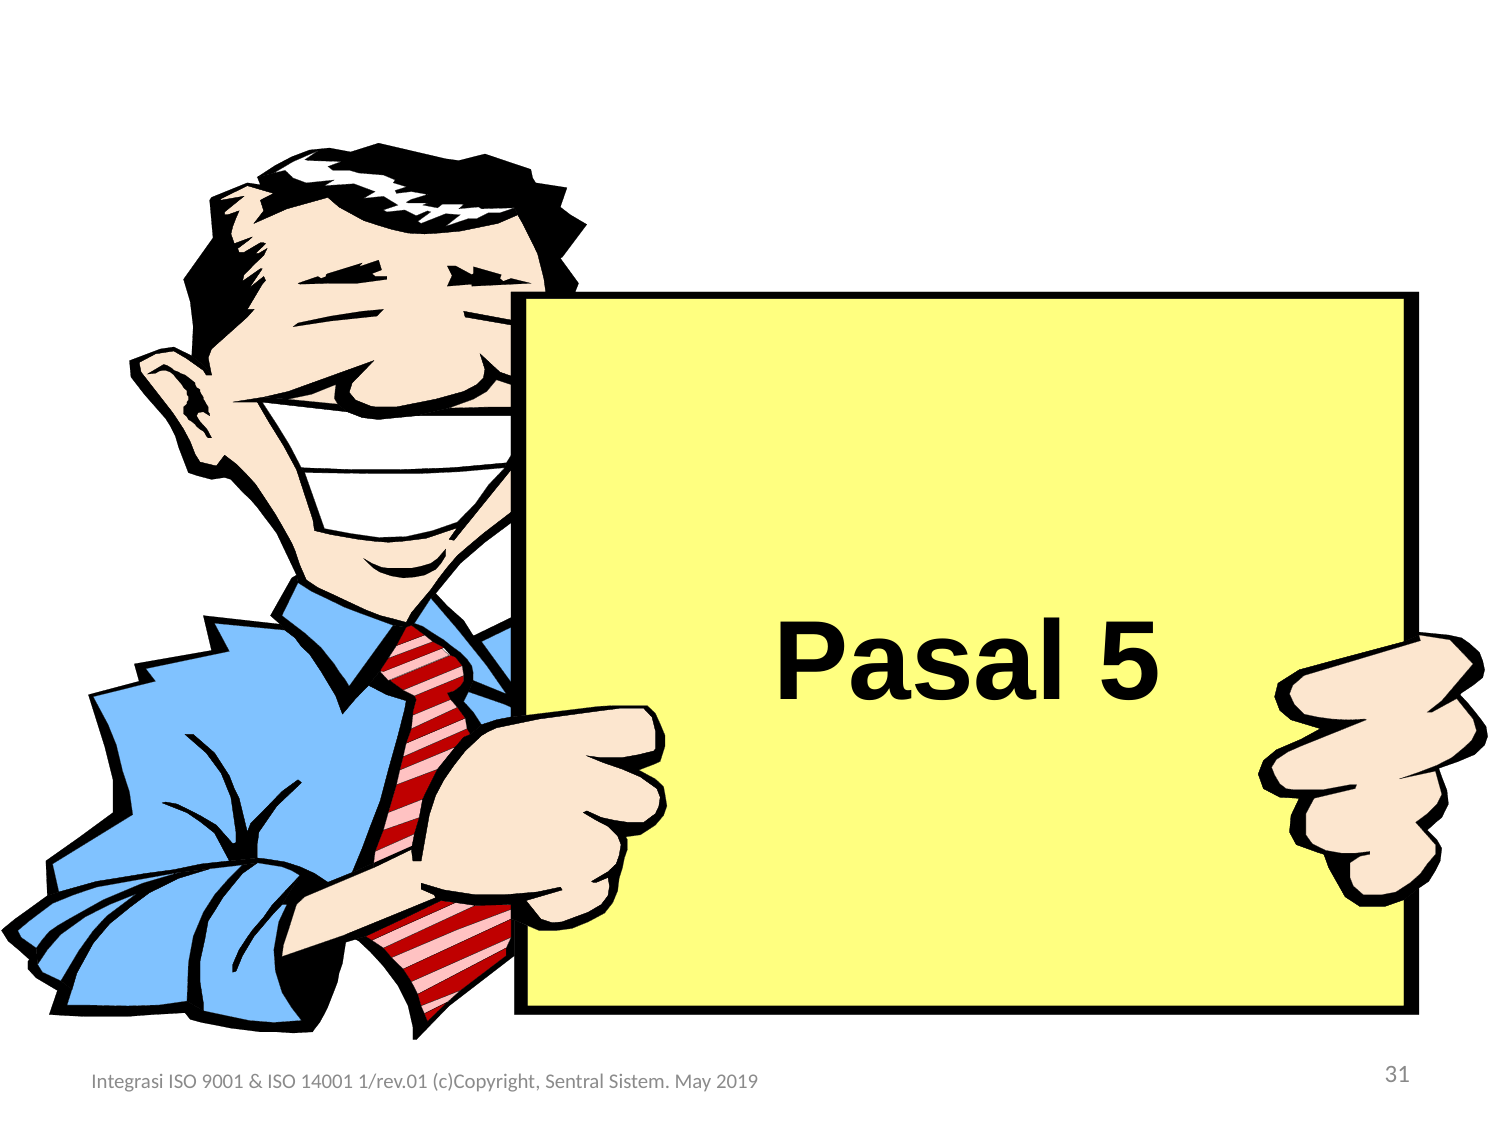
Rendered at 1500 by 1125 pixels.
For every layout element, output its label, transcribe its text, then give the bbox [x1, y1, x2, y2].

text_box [0, 141, 1500, 1049]
slide_number 31 [1074, 1057, 1425, 1103]
footer Integrasi ISO 9001 & ISO 14001 1/rev.01 (c)Copyright, Sentral Sistem. May 2019 [52, 1057, 798, 1110]
